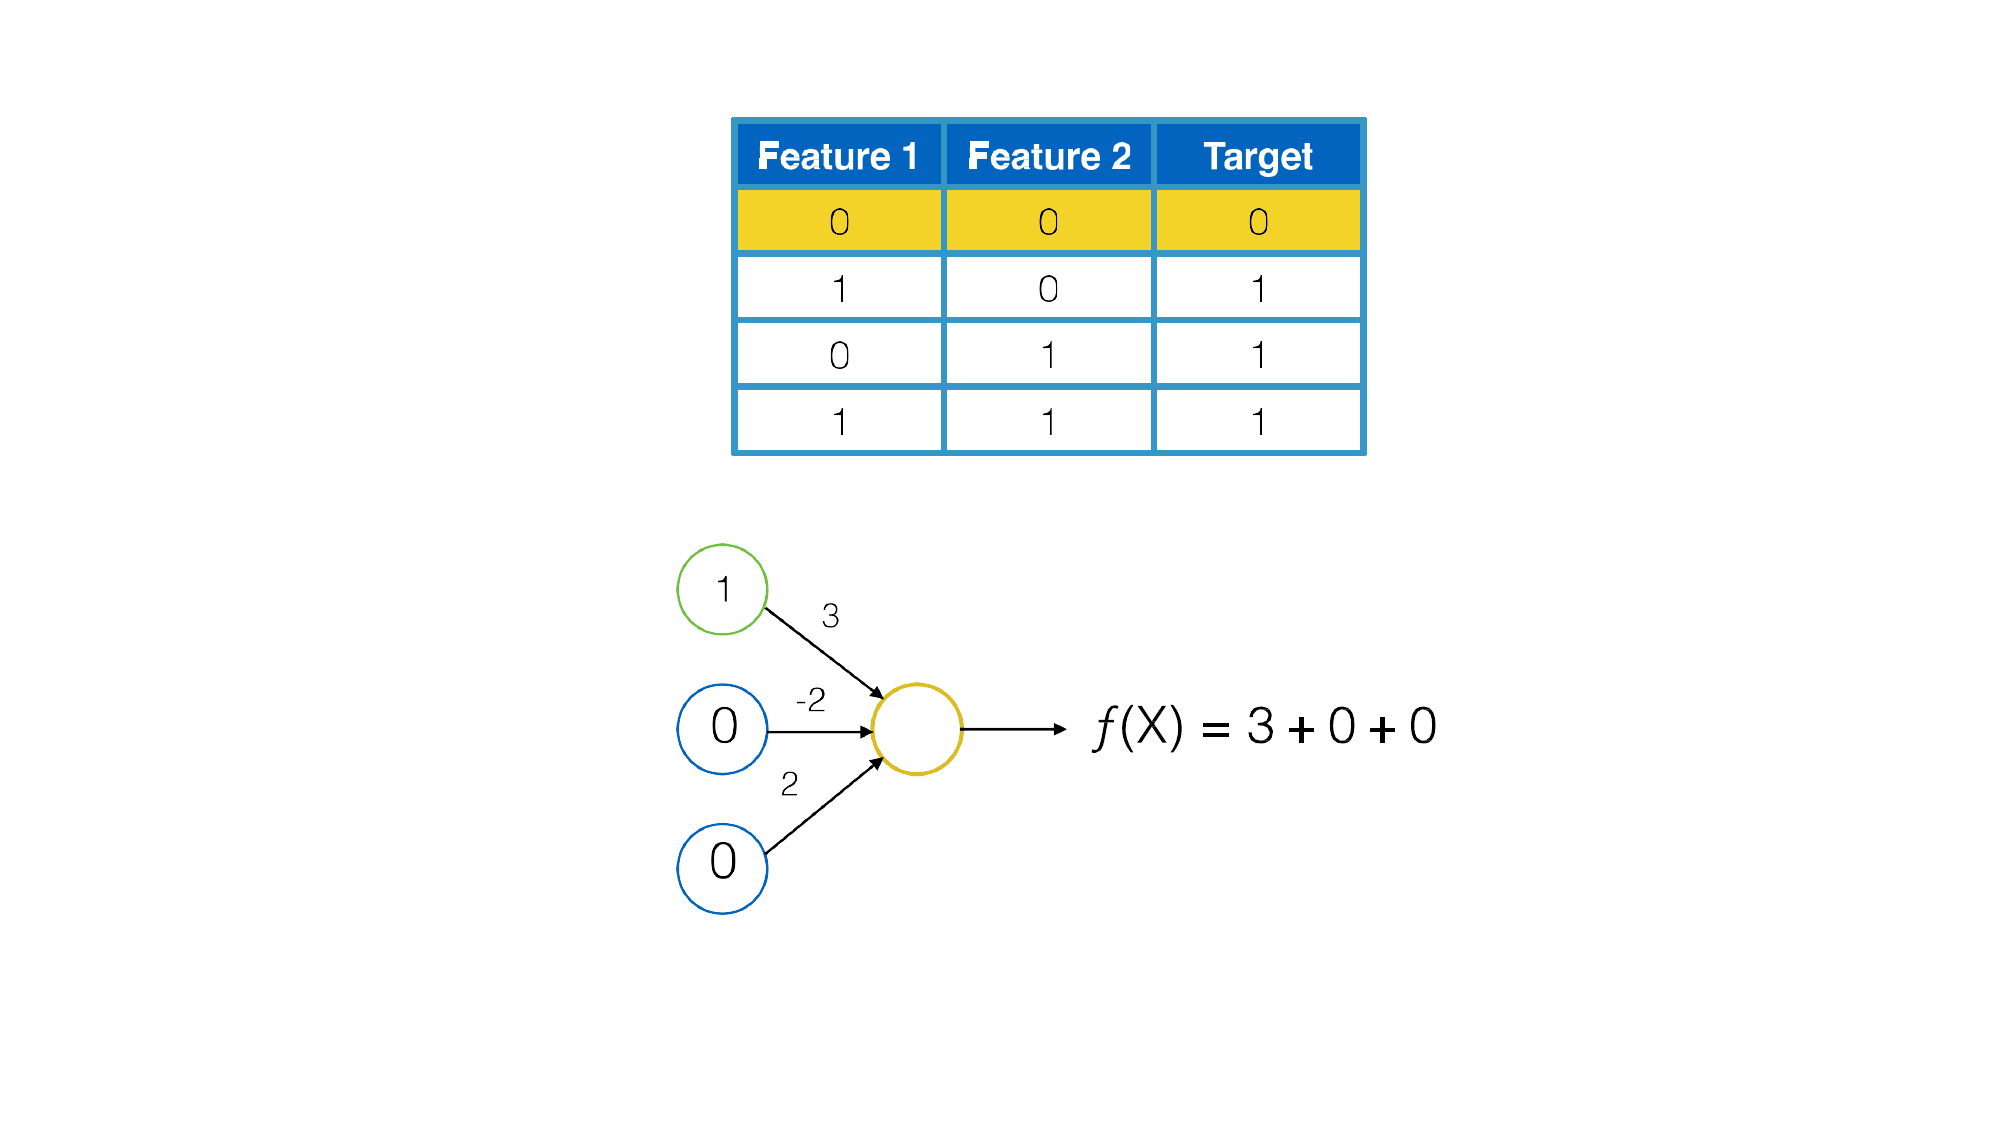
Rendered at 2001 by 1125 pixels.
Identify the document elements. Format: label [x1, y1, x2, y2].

text_box [1411, 706, 1436, 744]
text_box [1137, 705, 1167, 743]
text_box [1170, 704, 1182, 753]
text_box [1091, 705, 1119, 753]
text_box [676, 543, 1067, 915]
text_box [1248, 706, 1273, 744]
text_box [1329, 706, 1355, 744]
text_box [1122, 704, 1134, 753]
text_box [732, 118, 1366, 456]
text_box [1369, 730, 1396, 743]
text_box [1288, 730, 1315, 743]
